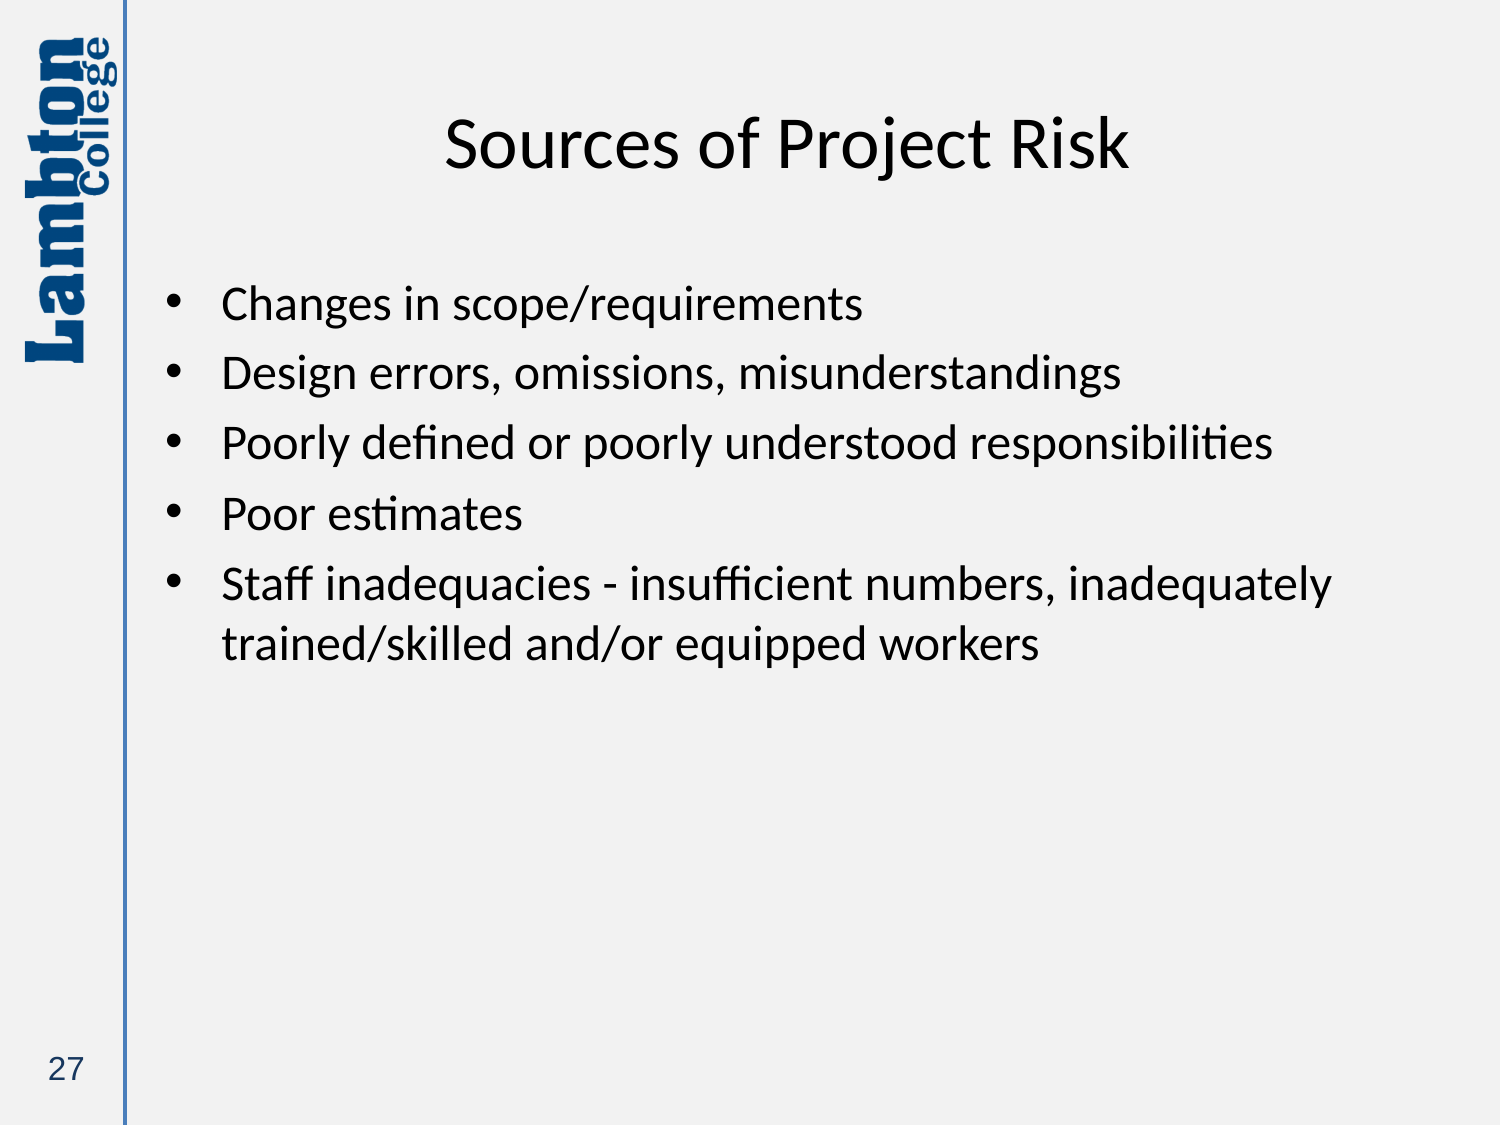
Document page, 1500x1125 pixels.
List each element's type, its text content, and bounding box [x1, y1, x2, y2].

slide_number 27 [24, 1037, 100, 1098]
picture [25, 38, 116, 362]
list Changes in scope/requirements Design errors, omissions, misunderstandings Poorly defined or poorly understood responsibilities Poor estimates Staff inadequacies - insufficient numbers, inadequately trained/skilled and/or equipped workers [150, 262, 1425, 1005]
title Sources of Project Risk [150, 45, 1425, 233]
